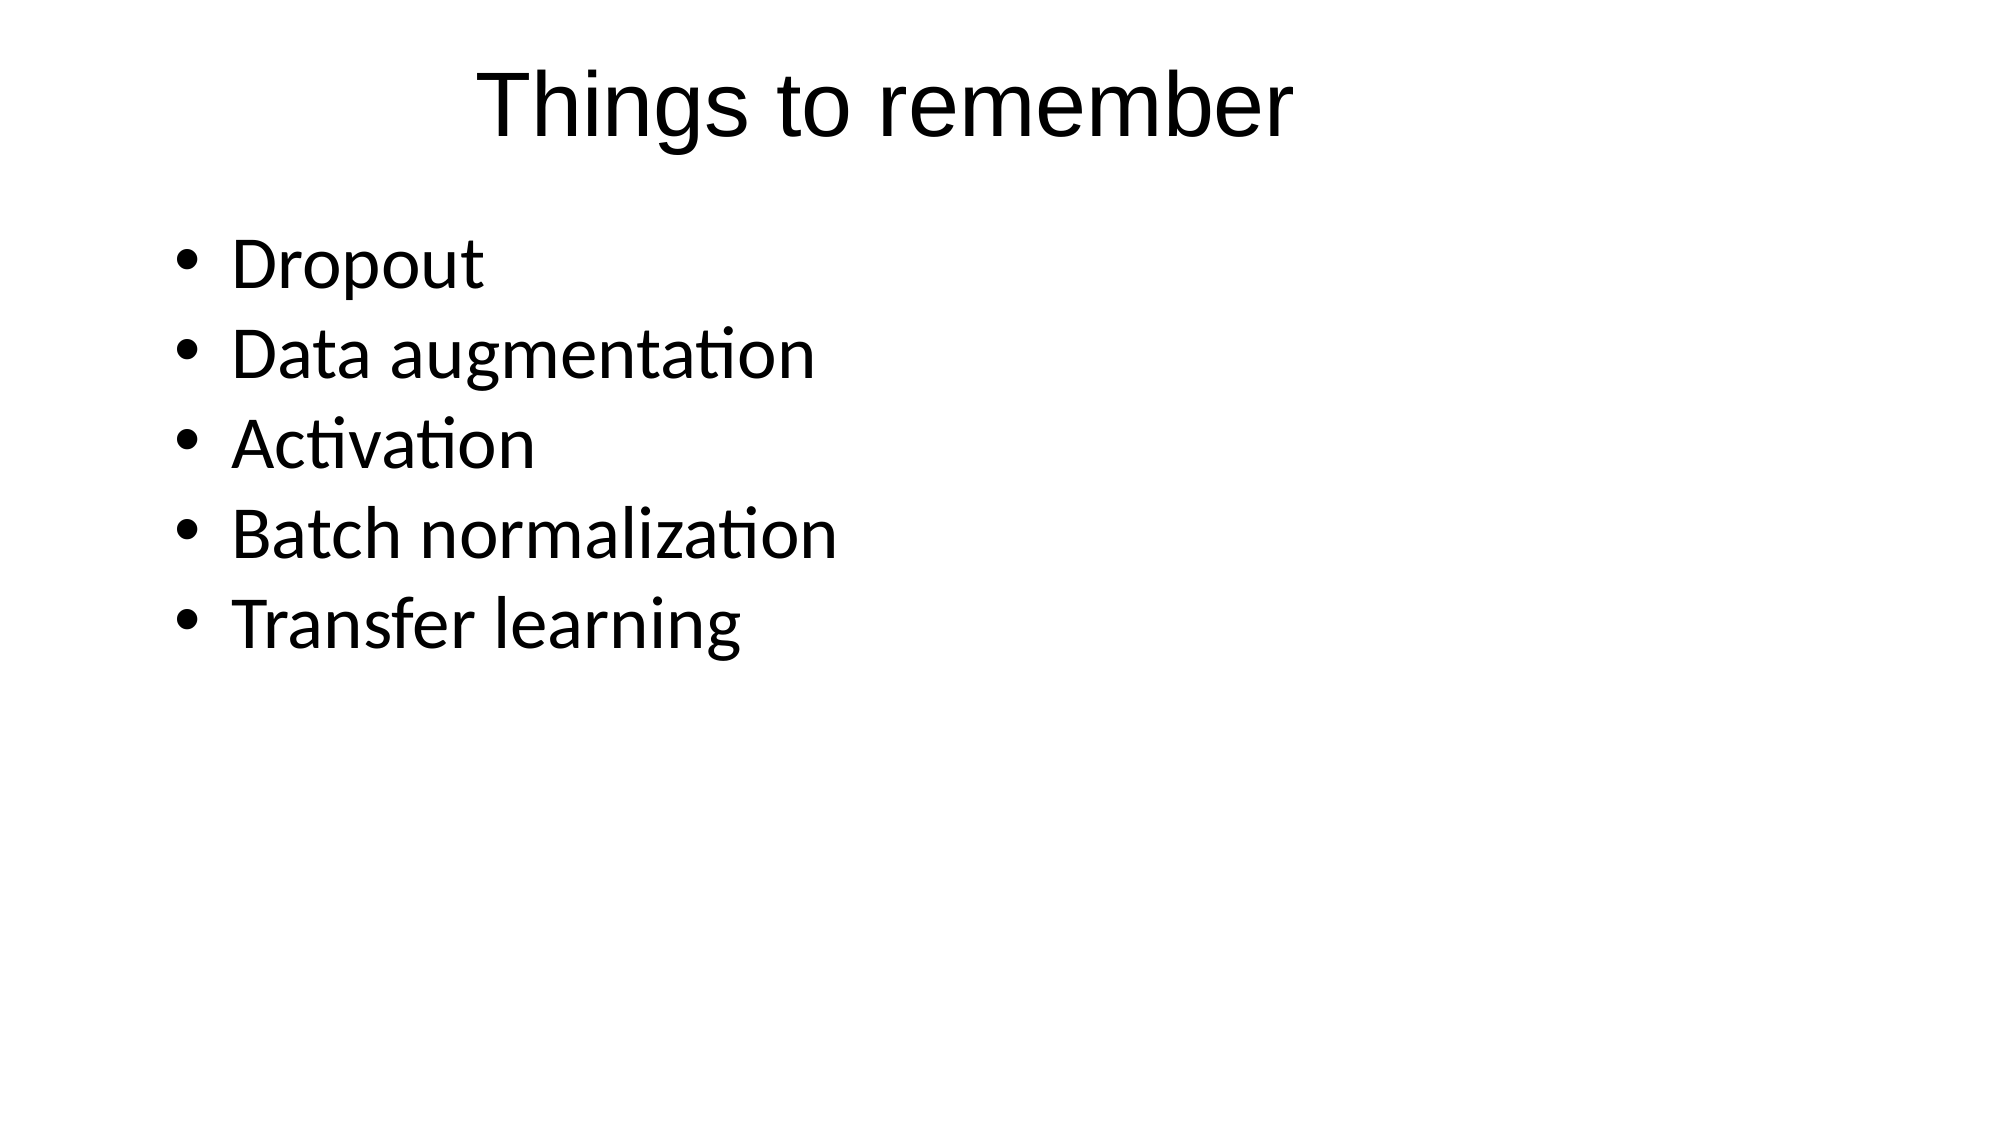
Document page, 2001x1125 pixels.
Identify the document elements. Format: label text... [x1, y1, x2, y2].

title Things to remember [475, 44, 1525, 159]
list Dropout Data augmentation Activation Batch normalization Transfer learning [99, 213, 1907, 724]
